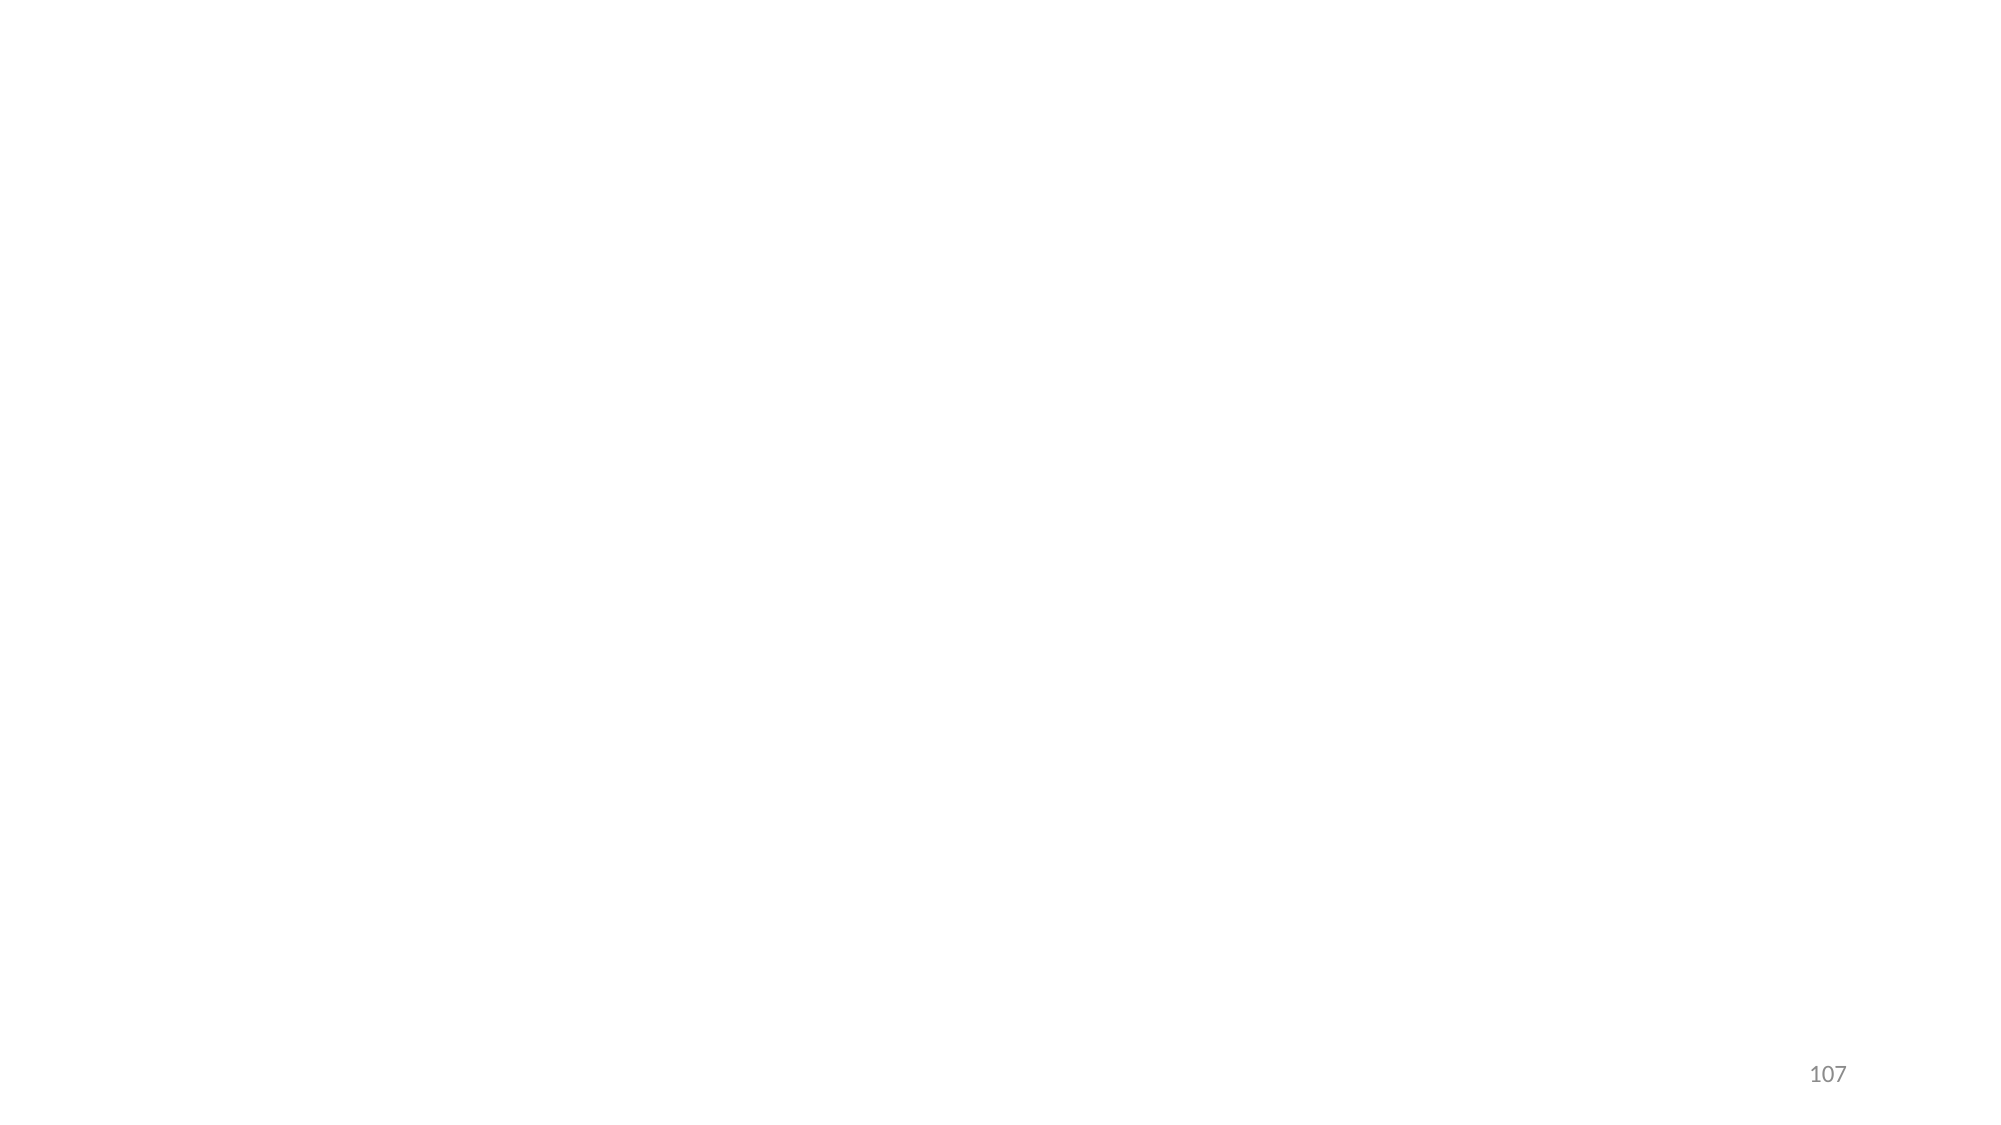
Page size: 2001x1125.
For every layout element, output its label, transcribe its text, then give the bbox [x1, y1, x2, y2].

slide_number 107 [1412, 1042, 1863, 1103]
